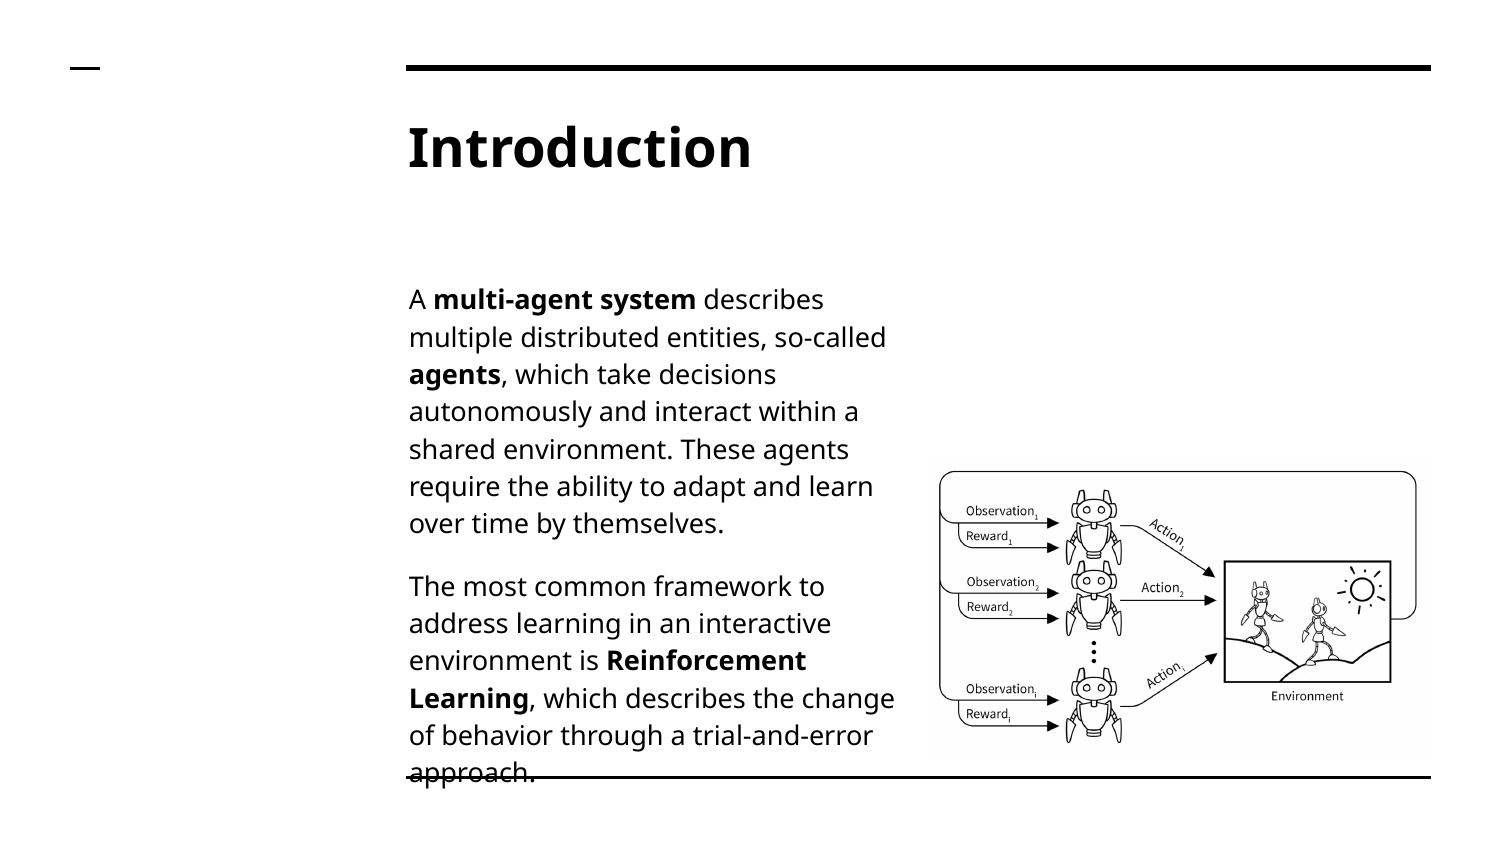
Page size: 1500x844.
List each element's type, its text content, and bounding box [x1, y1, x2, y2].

picture [926, 460, 1431, 756]
title Introduction [393, 94, 1431, 199]
list A multi-agent system describes multiple distributed entities, so-called agents, which take decisions autonomously and interact within a shared environment. These agents require the ability to adapt and learn over time by themselves. The most common framework to address learning in an interactive environment is Reinforcement Learning, which describes the change of behavior through a trial-and-error approach. [393, 262, 927, 756]
